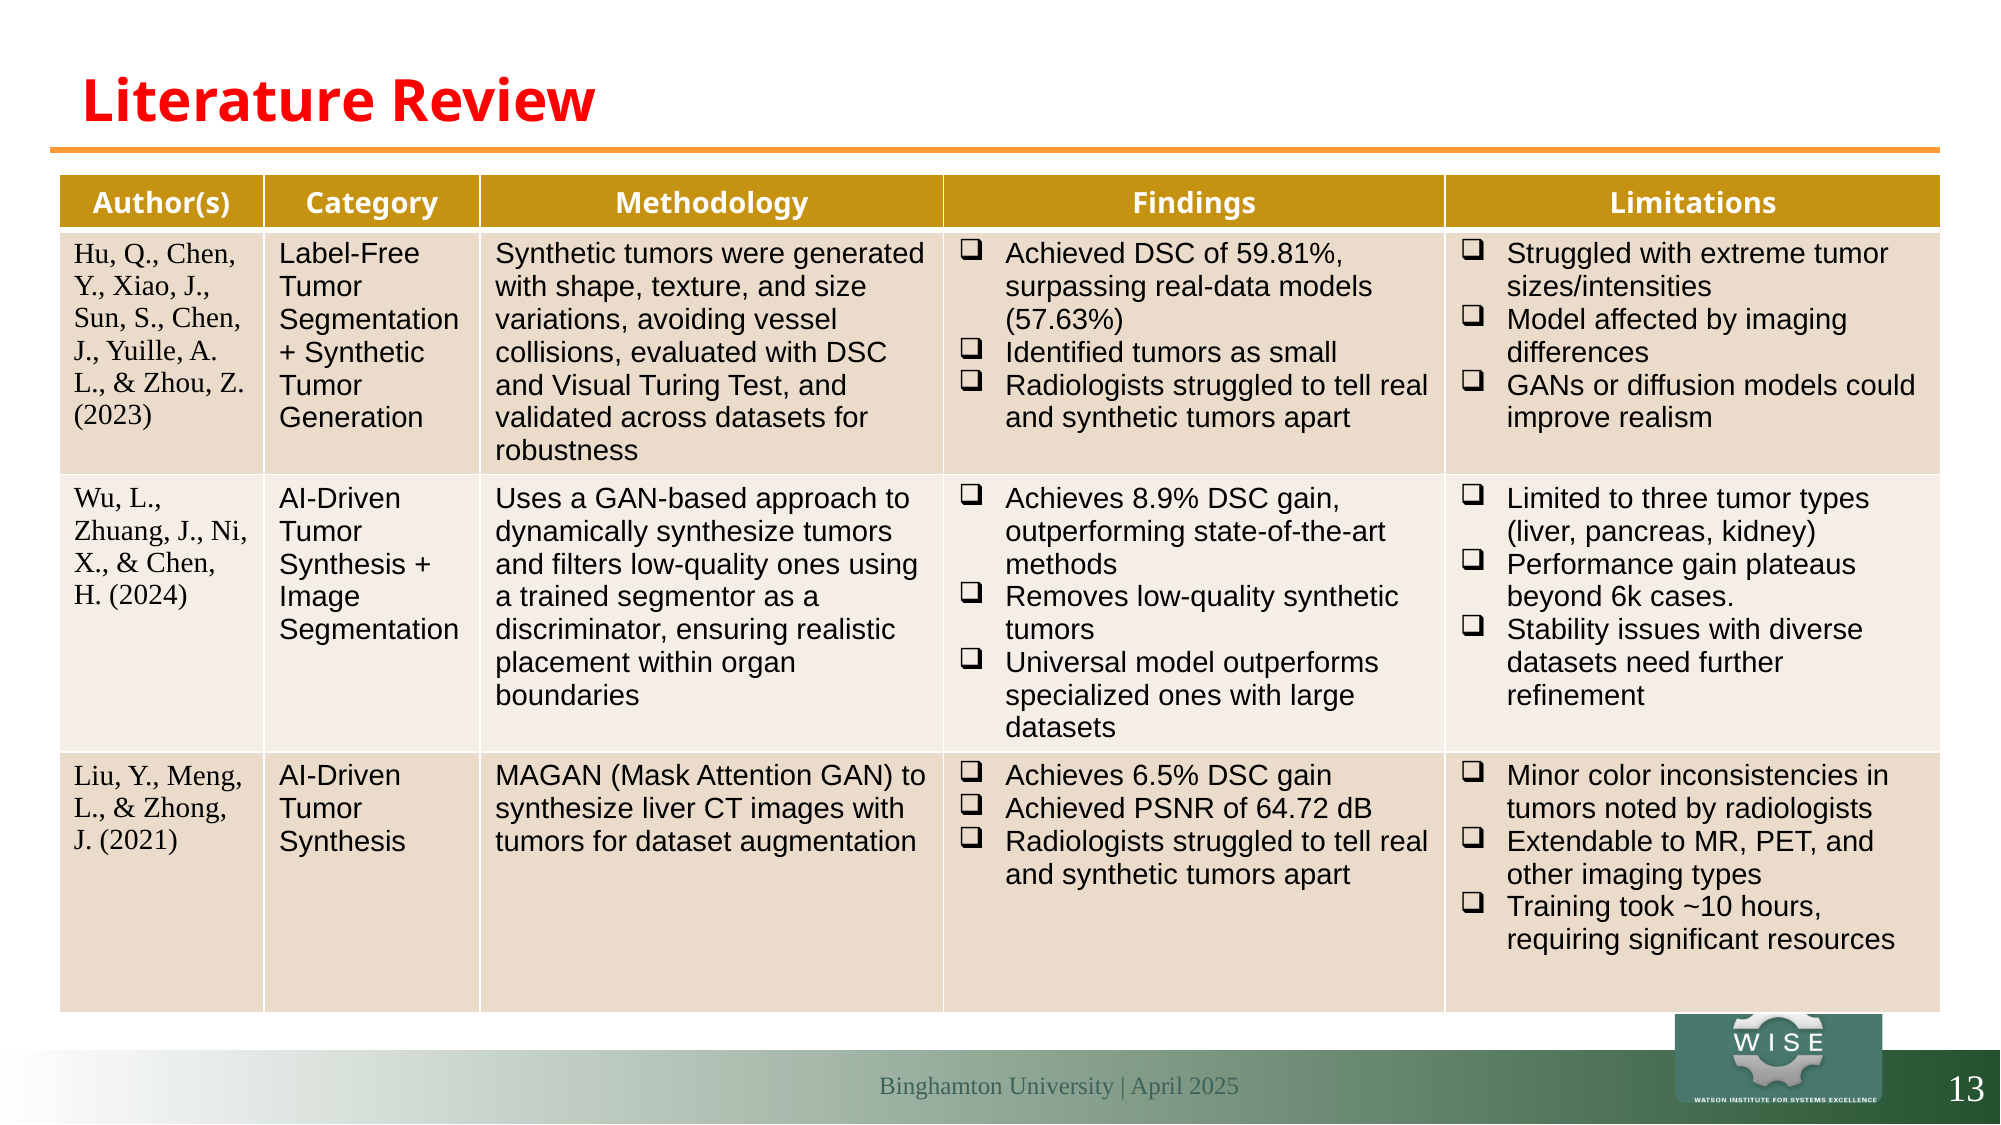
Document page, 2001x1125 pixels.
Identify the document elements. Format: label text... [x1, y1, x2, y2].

picture [1674, 1014, 1883, 1103]
table_cell Liu, Y., Meng, L., & Zhong, J. (2021) [60, 753, 263, 1012]
table_header Limitations [1446, 175, 1940, 227]
table_header Category [265, 175, 479, 227]
table_cell Hu, Q., Chen, Y., Xiao, J., Sun, S., Chen, J., Yuille, A. L., & Zhou, Z. (2023) [60, 233, 263, 474]
table_cell Wu, L., Zhuang, J., Ni, X., & Chen, H. (2024) [60, 475, 263, 751]
table_cell Struggled with extreme tumor sizes/intensities Model affected by imaging differences GANs or diffusion models could improve realism [1446, 233, 1940, 474]
table_cell Limited to three tumor types (liver, pancreas, kidney) Performance gain plateaus beyond 6k cases. Stability issues with diverse datasets need further refinement [1446, 475, 1940, 751]
table_header Methodology [481, 175, 943, 227]
table_cell Synthetic tumors were generated with shape, texture, and size variations, avoiding vessel collisions, evaluated with DSC and Visual Turing Test, and validated across datasets for robustness [481, 233, 943, 474]
table_cell Minor color inconsistencies in tumors noted by radiologists Extendable to MR, PET, and other imaging types Training took ~10 hours, requiring significant resources [1446, 753, 1940, 1012]
table_cell MAGAN (Mask Attention GAN) to synthesize liver CT images with tumors for dataset augmentation [481, 753, 943, 1012]
table_cell Uses a GAN-based approach to dynamically synthesize tumors and filters low-quality ones using a trained segmentor as a discriminator, ensuring realistic placement within organ boundaries [481, 475, 943, 751]
table_header Author(s) [60, 175, 263, 227]
table_cell Achieves 6.5% DSC gain Achieved PSNR of 64.72 dB Radiologists struggled to tell real and synthetic tumors apart [944, 753, 1444, 1012]
table_cell Label-Free Tumor Segmentation + Synthetic Tumor Generation [265, 233, 479, 474]
table_cell Achieves 8.9% DSC gain, outperforming state-of-the-art methods Removes low-quality synthetic tumors Universal model outperforms specialized ones with large datasets [944, 475, 1444, 751]
table_cell Achieved DSC of 59.81%, surpassing real-data models (57.63%) Identified tumors as small Radiologists struggled to tell real and synthetic tumors apart [944, 233, 1444, 474]
table_cell AI-Driven Tumor Synthesis [265, 753, 479, 1012]
table_header Findings [944, 175, 1444, 227]
table_cell AI-Driven Tumor Synthesis + Image Segmentation [265, 475, 479, 751]
title Literature Review [66, 45, 1925, 151]
